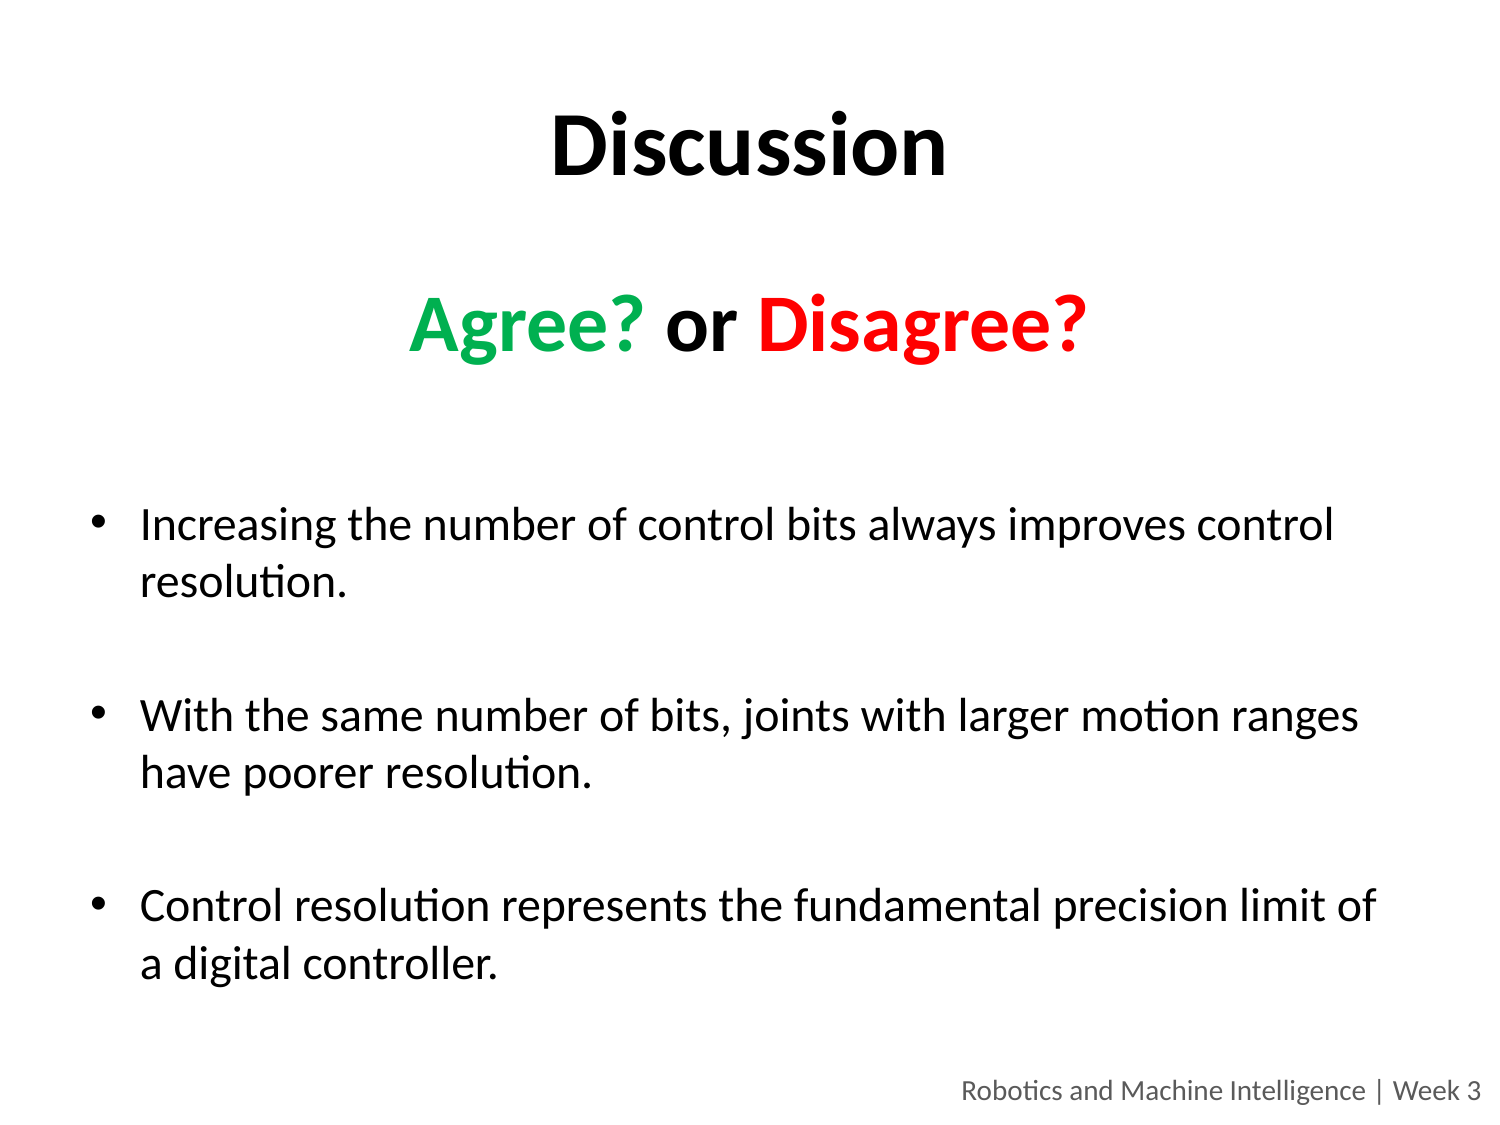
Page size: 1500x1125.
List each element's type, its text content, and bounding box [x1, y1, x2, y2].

title Discussion [75, 45, 1425, 233]
list Agree? or Disagree? Increasing the number of control bits always improves control resolution. With the same number of bits, joints with larger motion ranges have poorer resolution. Control resolution represents the fundamental precision limit of a digital controller. [75, 262, 1425, 1005]
text_box Robotics and Machine Intelligence | Week 3 [946, 1064, 1497, 1115]
